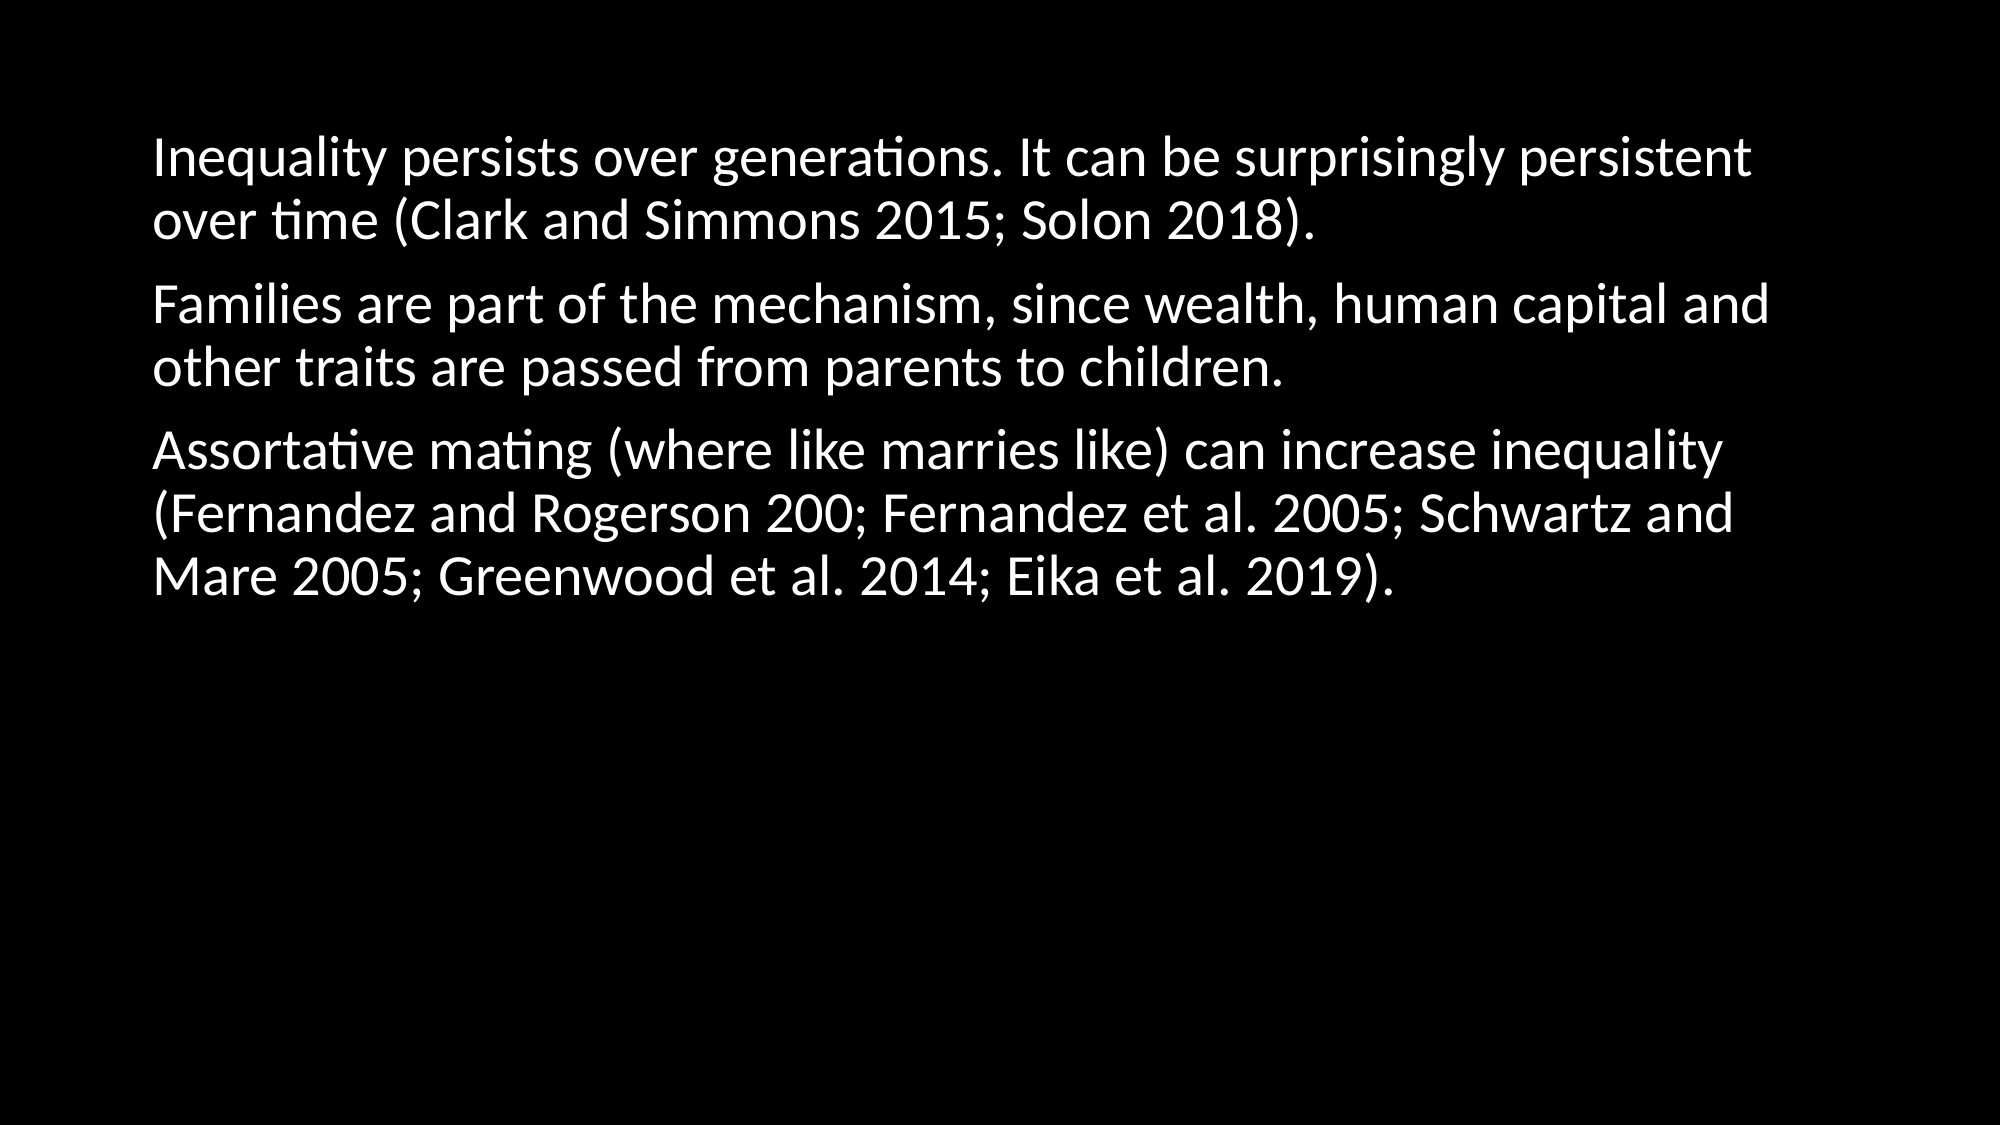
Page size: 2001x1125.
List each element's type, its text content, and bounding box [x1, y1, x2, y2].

list Inequality persists over generations. It can be surprisingly persistent over time (Clark and Simmons 2015; Solon 2018). Families are part of the mechanism, since wealth, human capital and other traits are passed from parents to children. Assortative mating (where like marries like) can increase inequality (Fernandez and Rogerson 200; Fernandez et al. 2005; Schwartz and Mare 2005; Greenwood et al. 2014; Eika et al. 2019). [137, 118, 1863, 1073]
